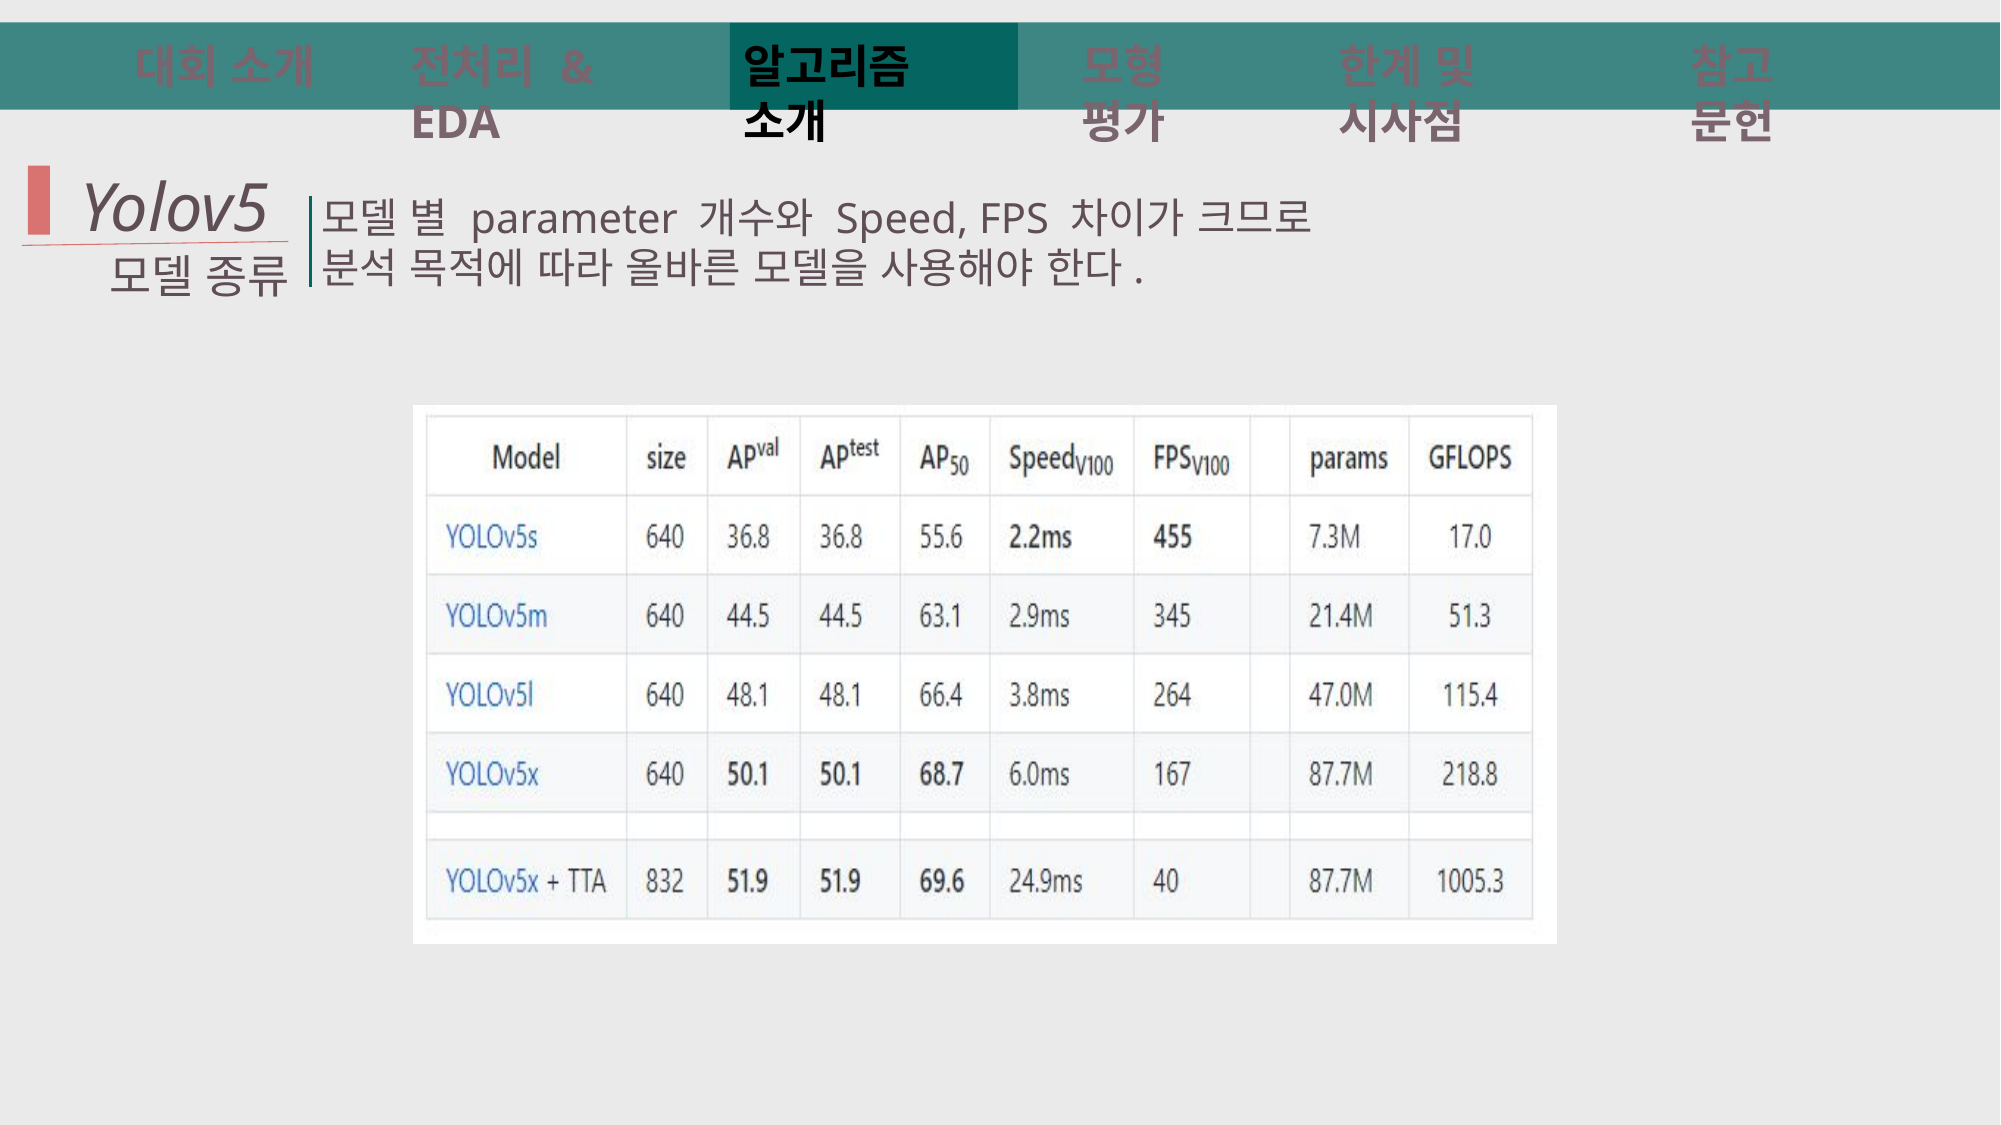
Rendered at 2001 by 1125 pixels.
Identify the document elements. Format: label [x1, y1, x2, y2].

text_box [306, 184, 1586, 301]
picture [413, 405, 1557, 944]
text_box [0, 22, 2000, 110]
text_box [21, 157, 305, 312]
